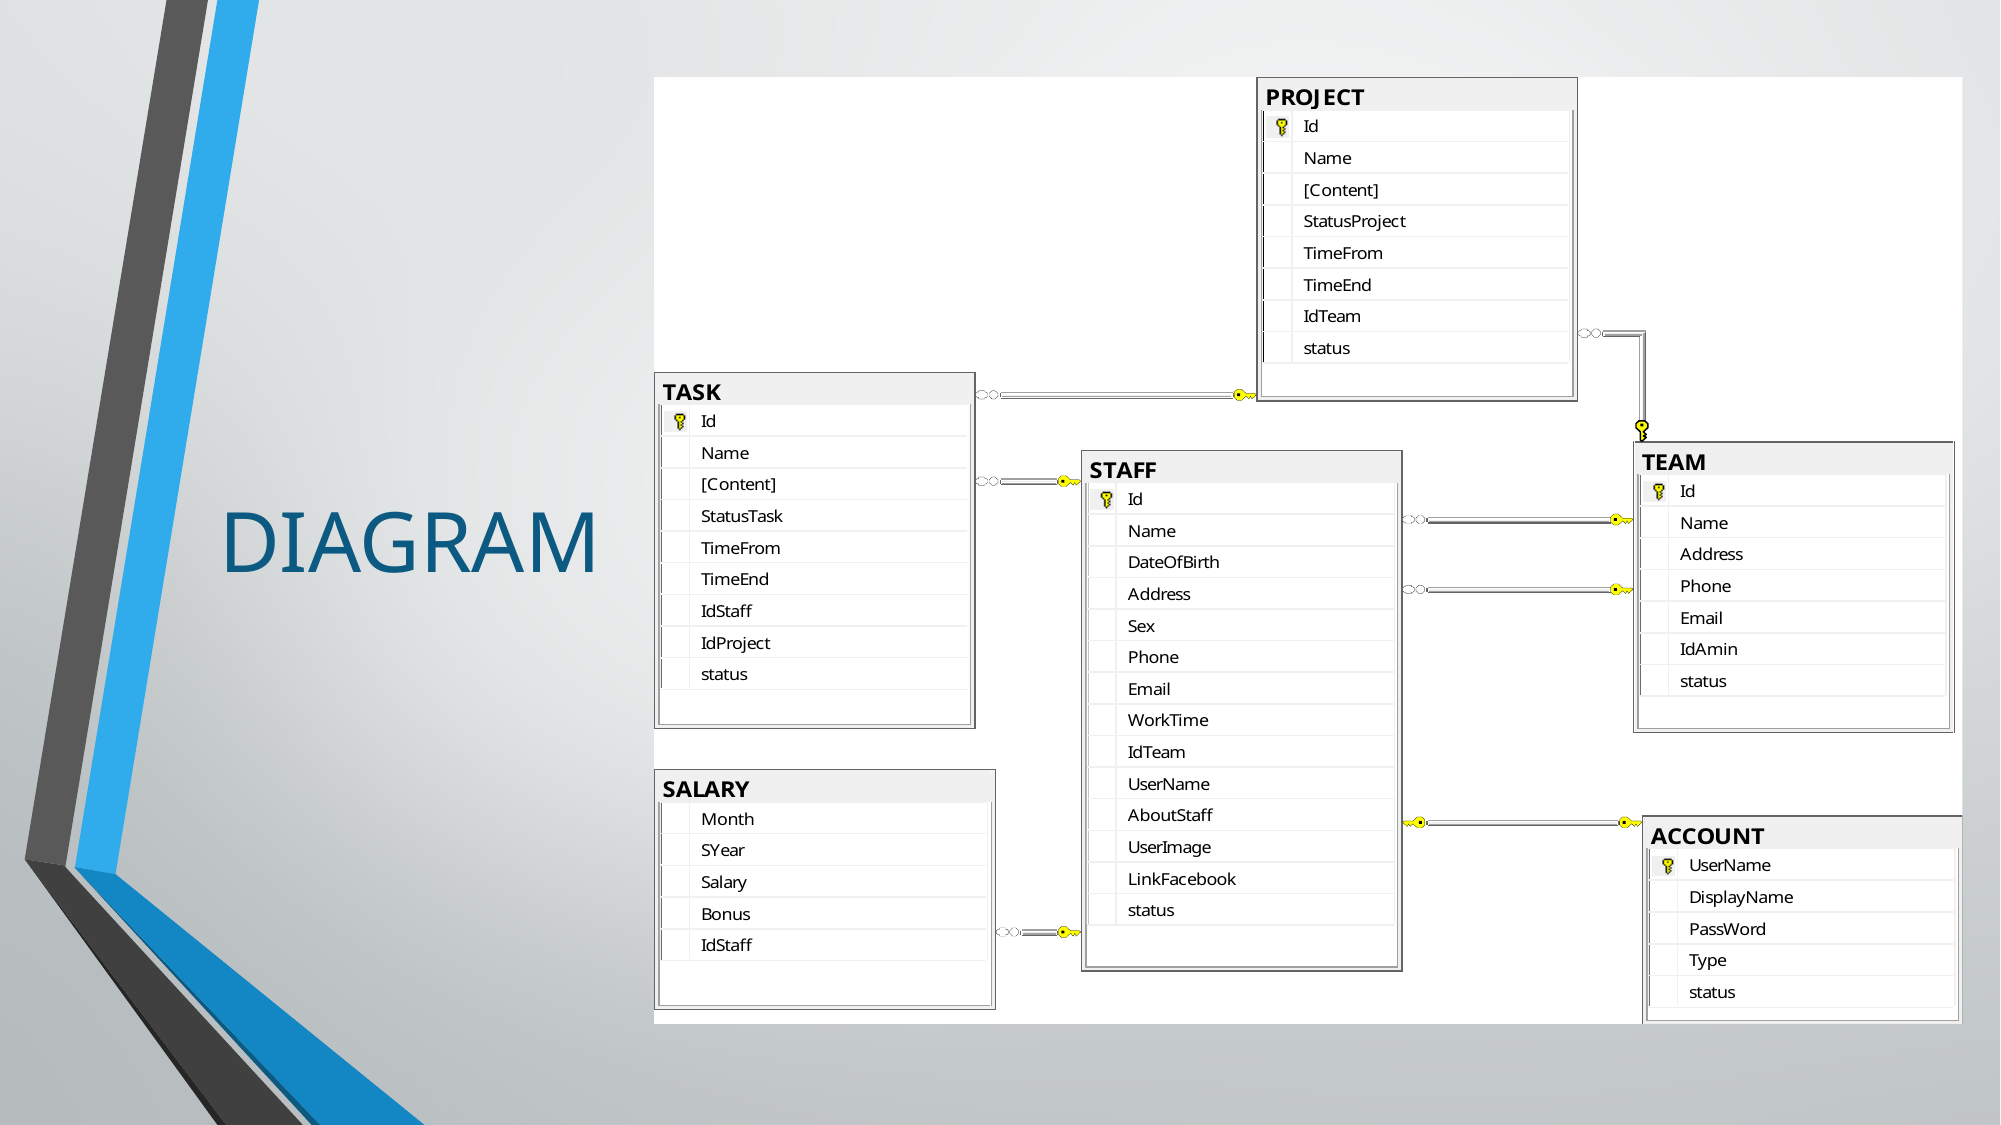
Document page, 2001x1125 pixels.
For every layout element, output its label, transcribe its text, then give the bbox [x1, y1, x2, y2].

picture [653, 76, 1963, 1025]
text_box DIAGRAM [48, 395, 653, 684]
